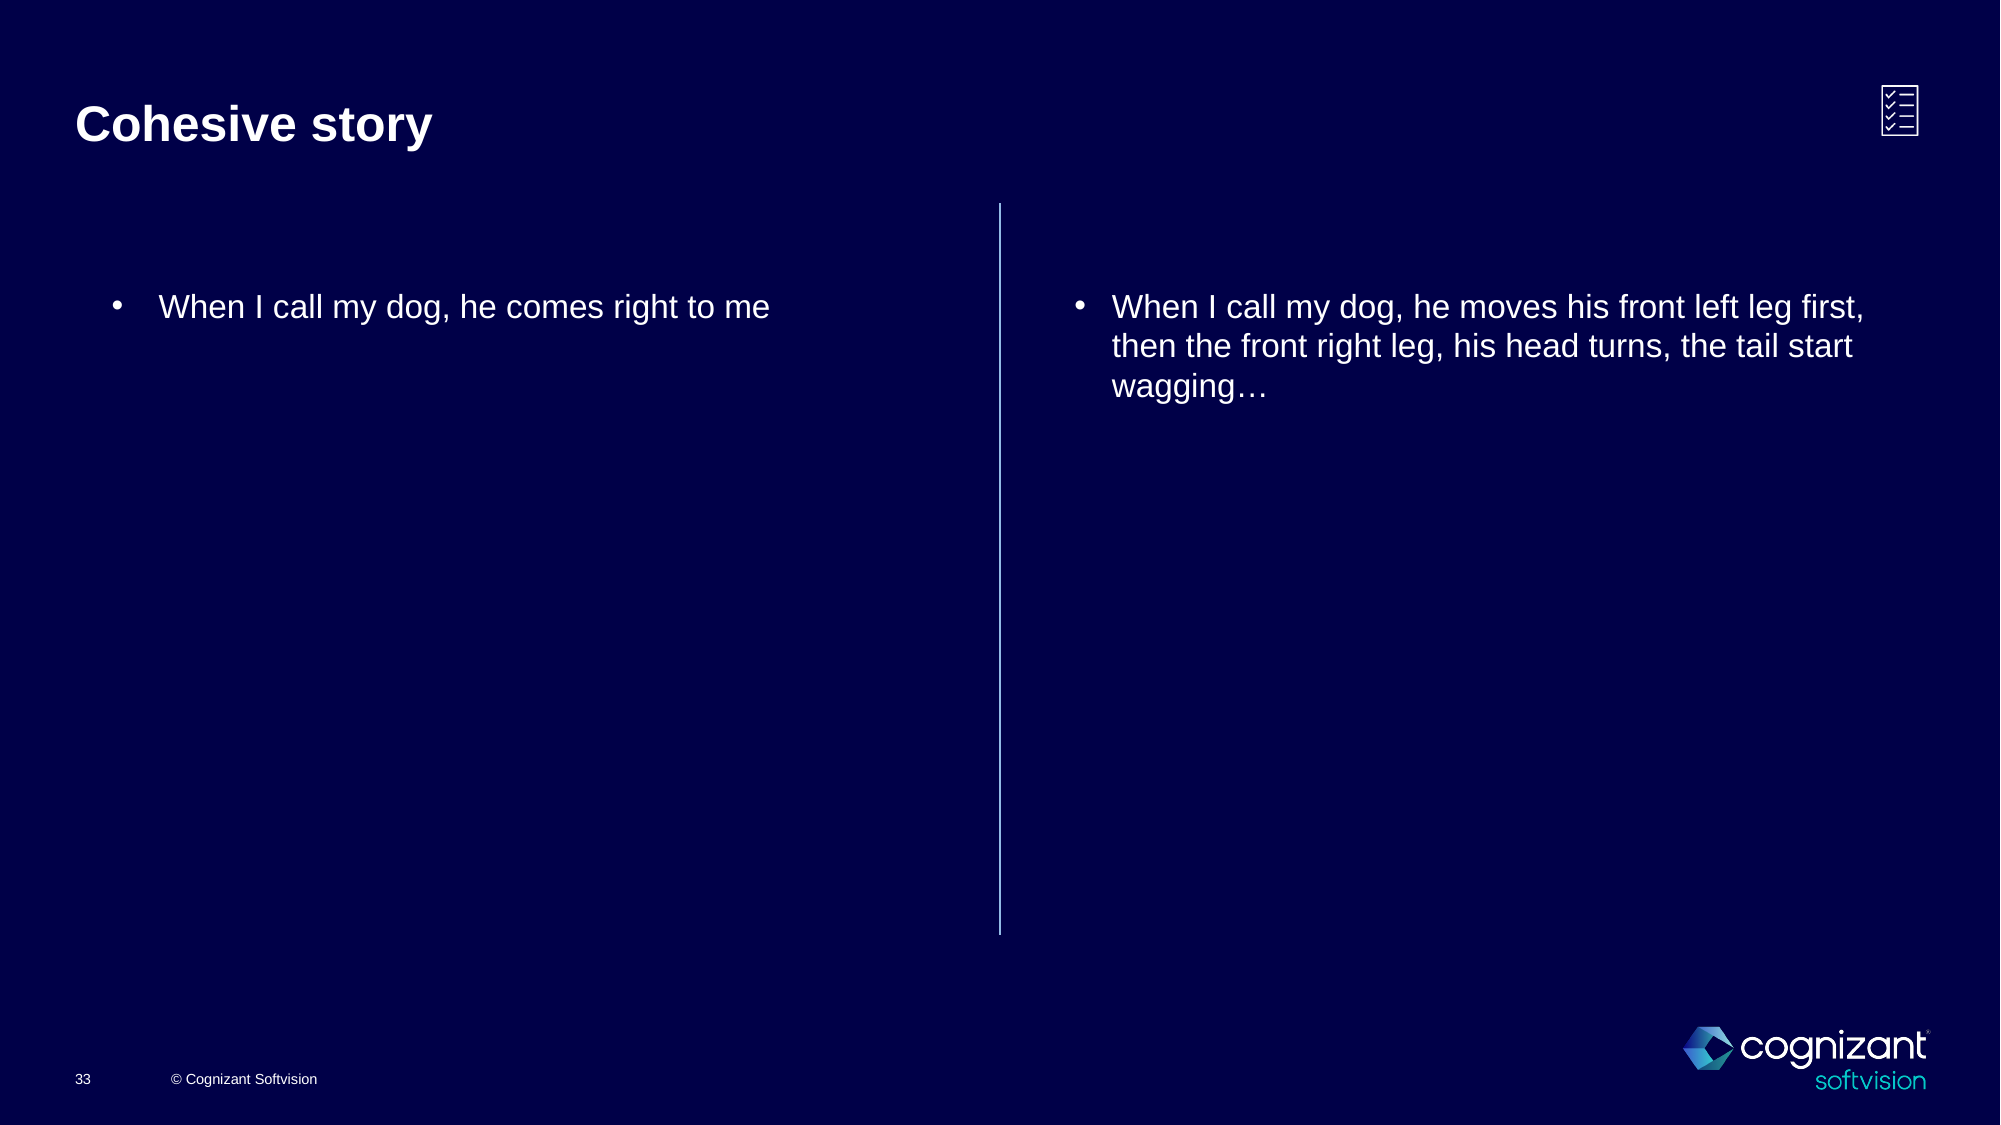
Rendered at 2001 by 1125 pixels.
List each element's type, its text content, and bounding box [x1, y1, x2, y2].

picture [1663, 1005, 1949, 1110]
slide_number 33 [75, 1056, 133, 1088]
list When I call my dog, he comes right to me [74, 284, 945, 947]
title Cohesive story [75, 91, 1848, 142]
footer © Cognizant Softvision [171, 1056, 368, 1088]
picture [1874, 84, 1926, 136]
list When I call my dog, he moves his front left leg first, then the front right leg, his head turns, the tail start wagging… [1036, 284, 1907, 947]
